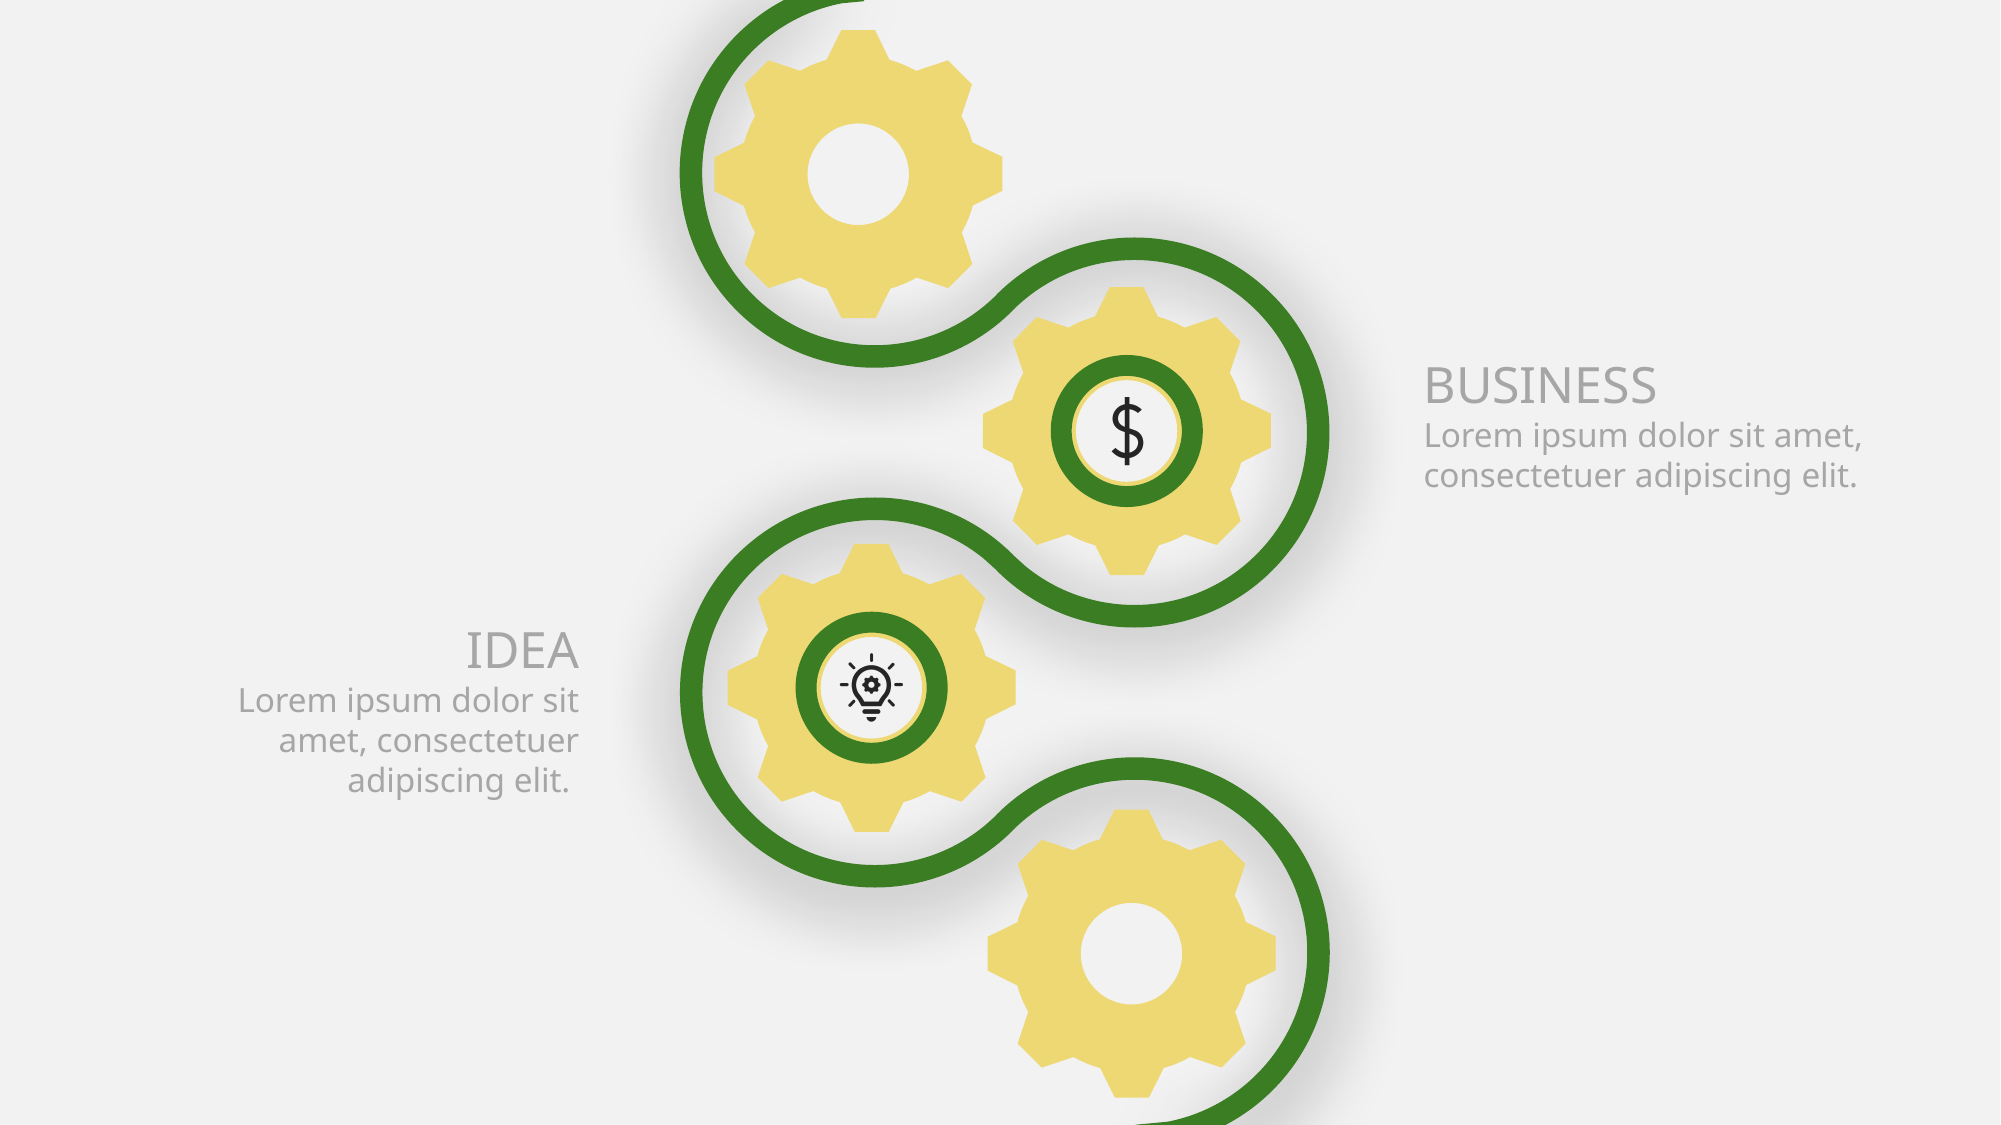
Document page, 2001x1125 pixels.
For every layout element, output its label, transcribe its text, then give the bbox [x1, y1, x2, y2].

picture [1088, 392, 1165, 469]
text_box BUSINESS Lorem ipsum dolor sit amet, consectetuer adipiscing elit. [1408, 346, 1912, 546]
text_box [727, 543, 1016, 832]
text_box [679, 0, 1330, 1125]
text_box [714, 30, 1003, 319]
text_box [982, 287, 1271, 576]
text_box [794, 610, 950, 766]
text_box IDEA Lorem ipsum dolor sit amet, consectetuer adipiscing elit. [153, 611, 595, 852]
text_box [1049, 353, 1205, 509]
text_box [987, 809, 1276, 1098]
picture [833, 649, 910, 726]
